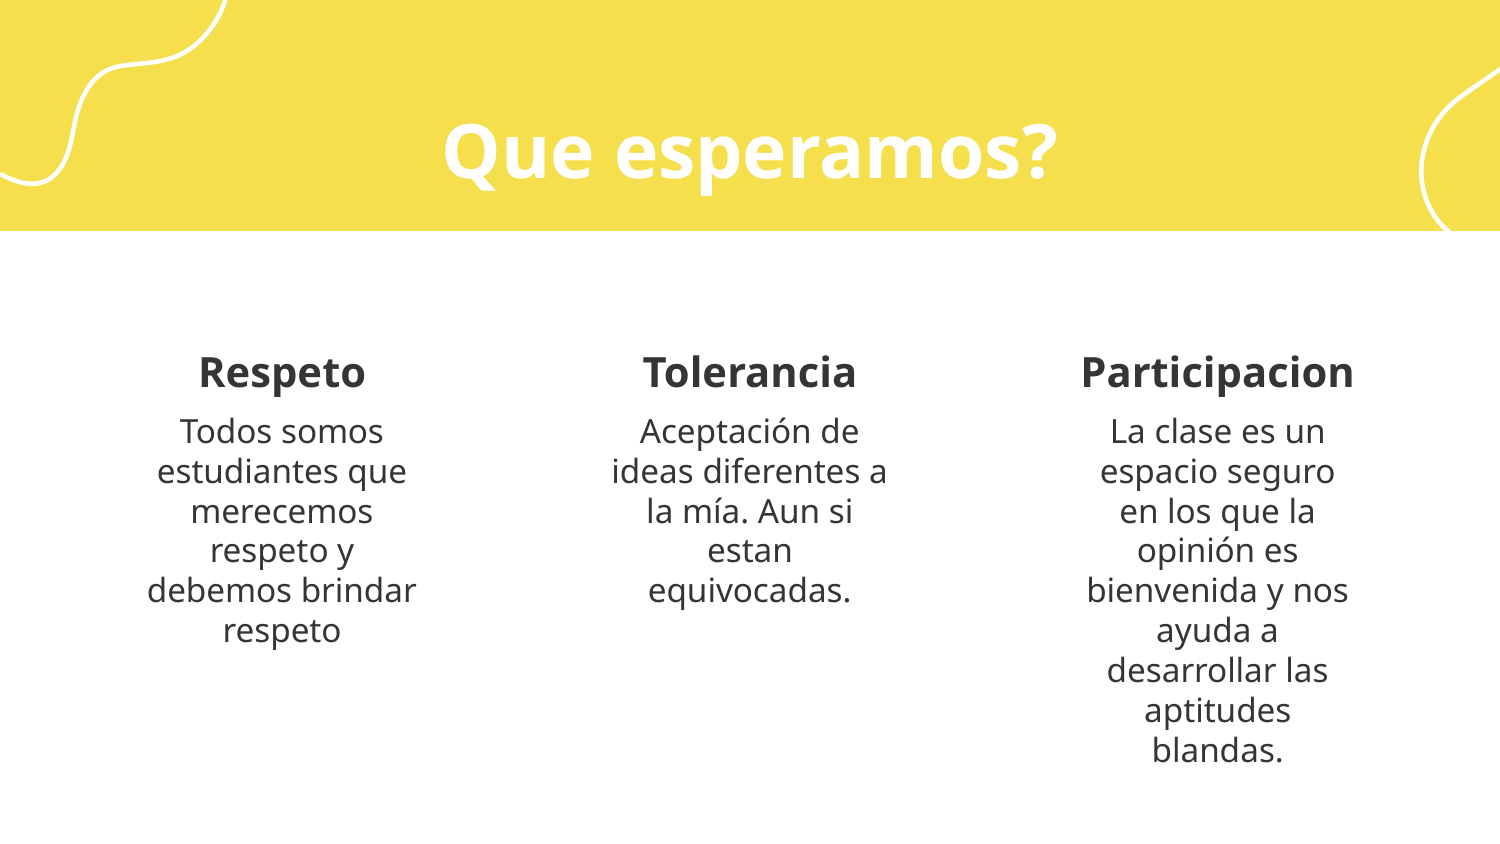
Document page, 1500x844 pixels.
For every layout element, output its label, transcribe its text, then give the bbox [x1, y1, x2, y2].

subtitle Respeto [126, 330, 438, 395]
subtitle Todos somos estudiantes que merecemos respeto y debemos brindar respeto [126, 395, 438, 485]
subtitle Tolerancia [594, 330, 906, 395]
title Que esperamos? [116, 88, 1383, 190]
subtitle La clase es un espacio seguro en los que la opinión es bienvenida y nos ayuda a desarrollar las aptitudes blandas. [1062, 395, 1373, 485]
subtitle Aceptación de ideas diferentes a la mía. Aun si estan equivocadas. [594, 395, 906, 485]
subtitle Participacion [1062, 330, 1373, 395]
